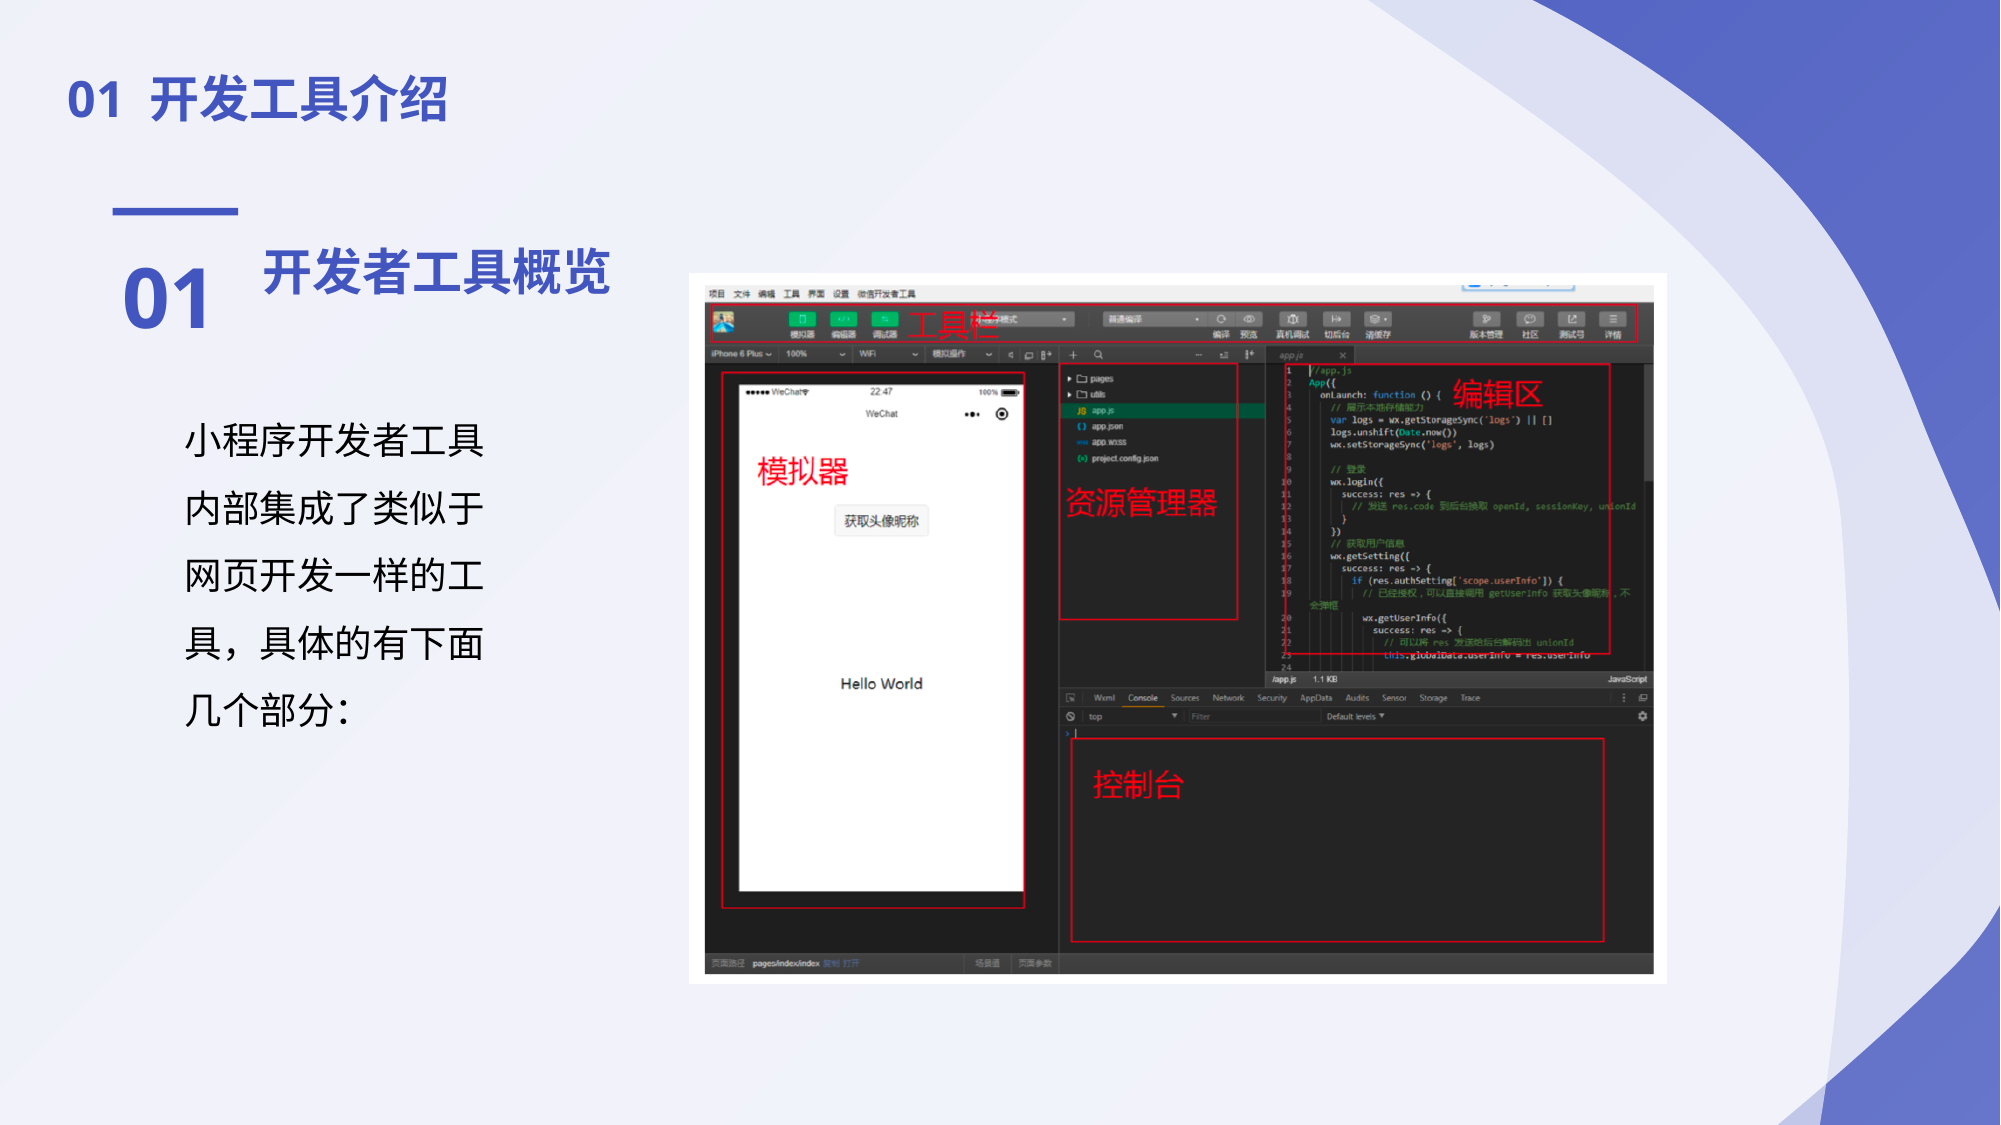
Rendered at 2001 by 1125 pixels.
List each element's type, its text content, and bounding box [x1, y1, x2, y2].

text_box [233, 207, 239, 216]
picture [689, 273, 1667, 984]
text_box 开发者工具概览 [247, 215, 628, 308]
text_box 01 [107, 207, 233, 353]
text_box 小程序开发者工具内部集成了类似于网页开发一样的工具，具体的有下面几个部分： [169, 387, 502, 740]
list 01 开发工具介绍 [52, 41, 924, 162]
